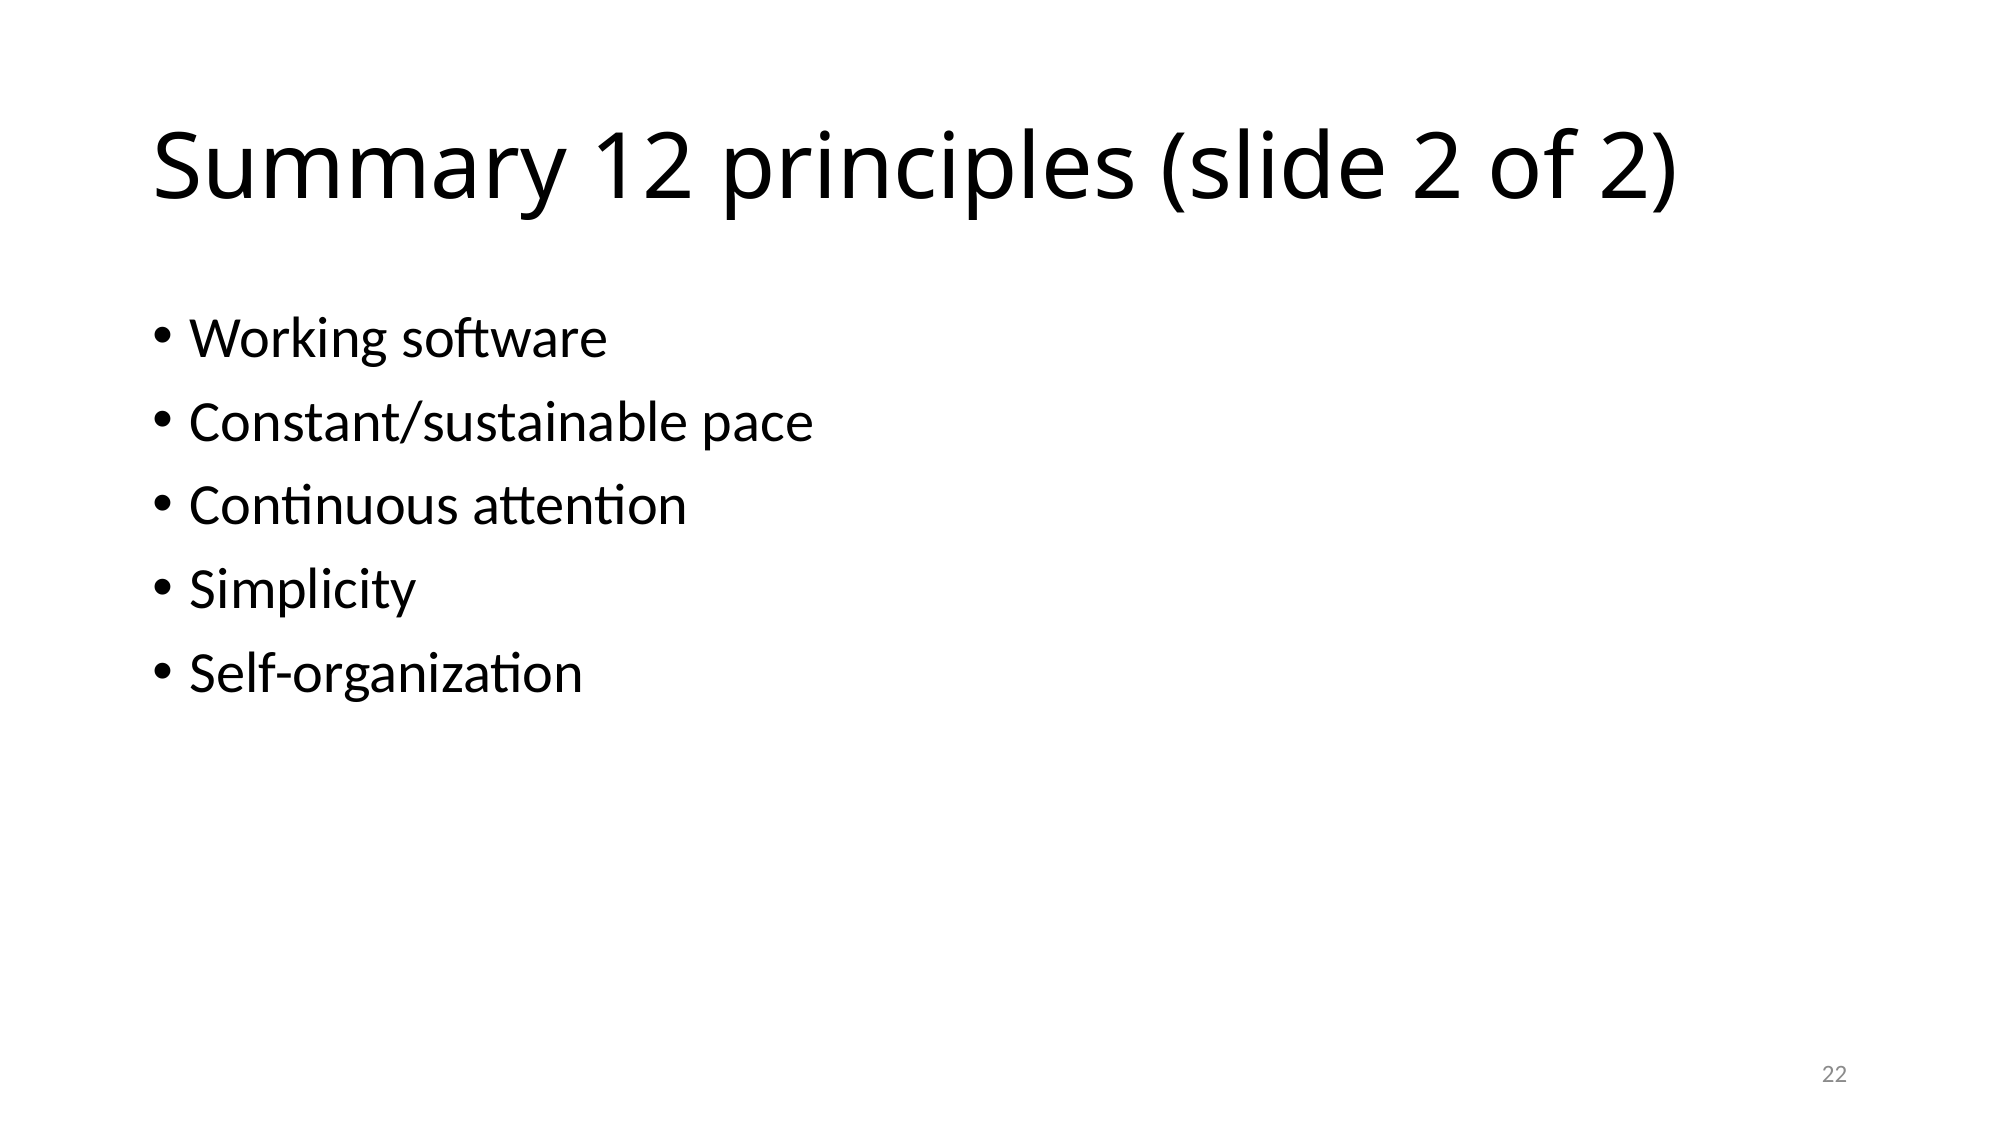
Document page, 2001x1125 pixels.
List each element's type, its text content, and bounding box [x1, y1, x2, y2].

slide_number 22 [1412, 1042, 1863, 1103]
list Working software Constant/sustainable pace Continuous attention Simplicity Self-organization [137, 299, 1060, 1014]
title Summary 12 principles (slide 2 of 2) [137, 59, 1863, 278]
